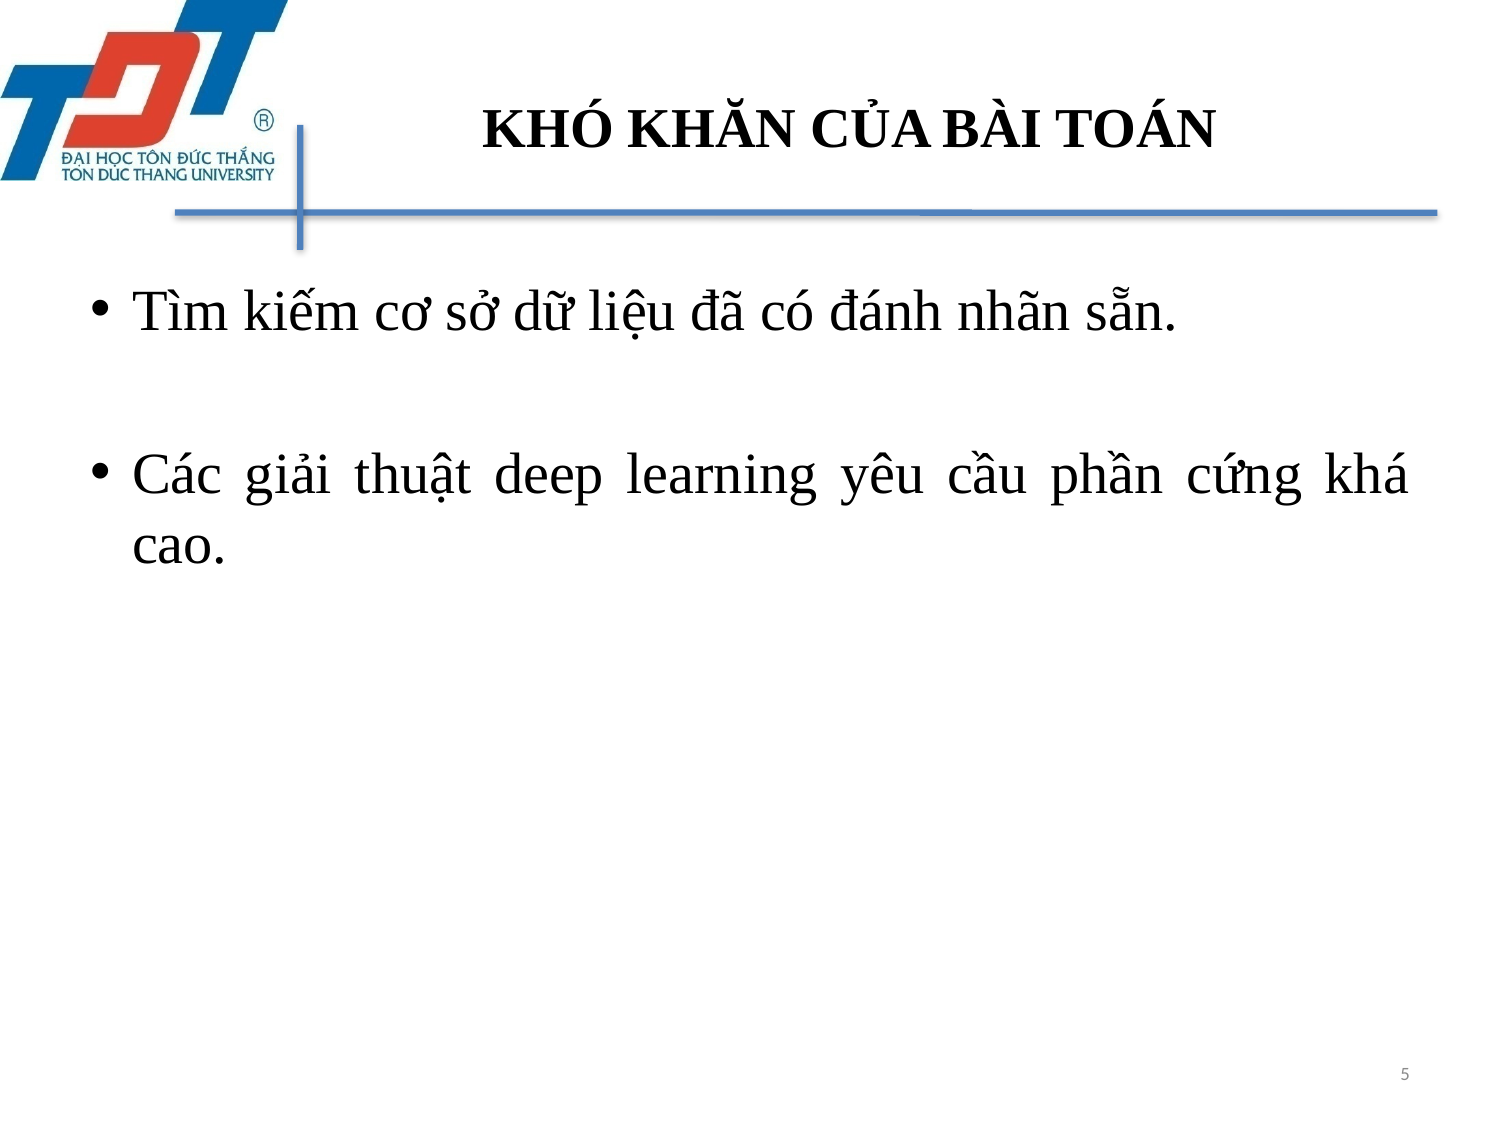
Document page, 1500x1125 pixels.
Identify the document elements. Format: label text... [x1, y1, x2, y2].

list Tìm kiếm cơ sở dữ liệu đã có đánh nhãn sẵn. Các giải thuật deep learning yêu cầu phần cứng khá cao. [75, 264, 1425, 1008]
slide_number 5 [1074, 1042, 1425, 1103]
title KHÓ KHĂN CỦA BÀI TOÁN [174, 31, 1500, 219]
picture [0, 0, 288, 181]
